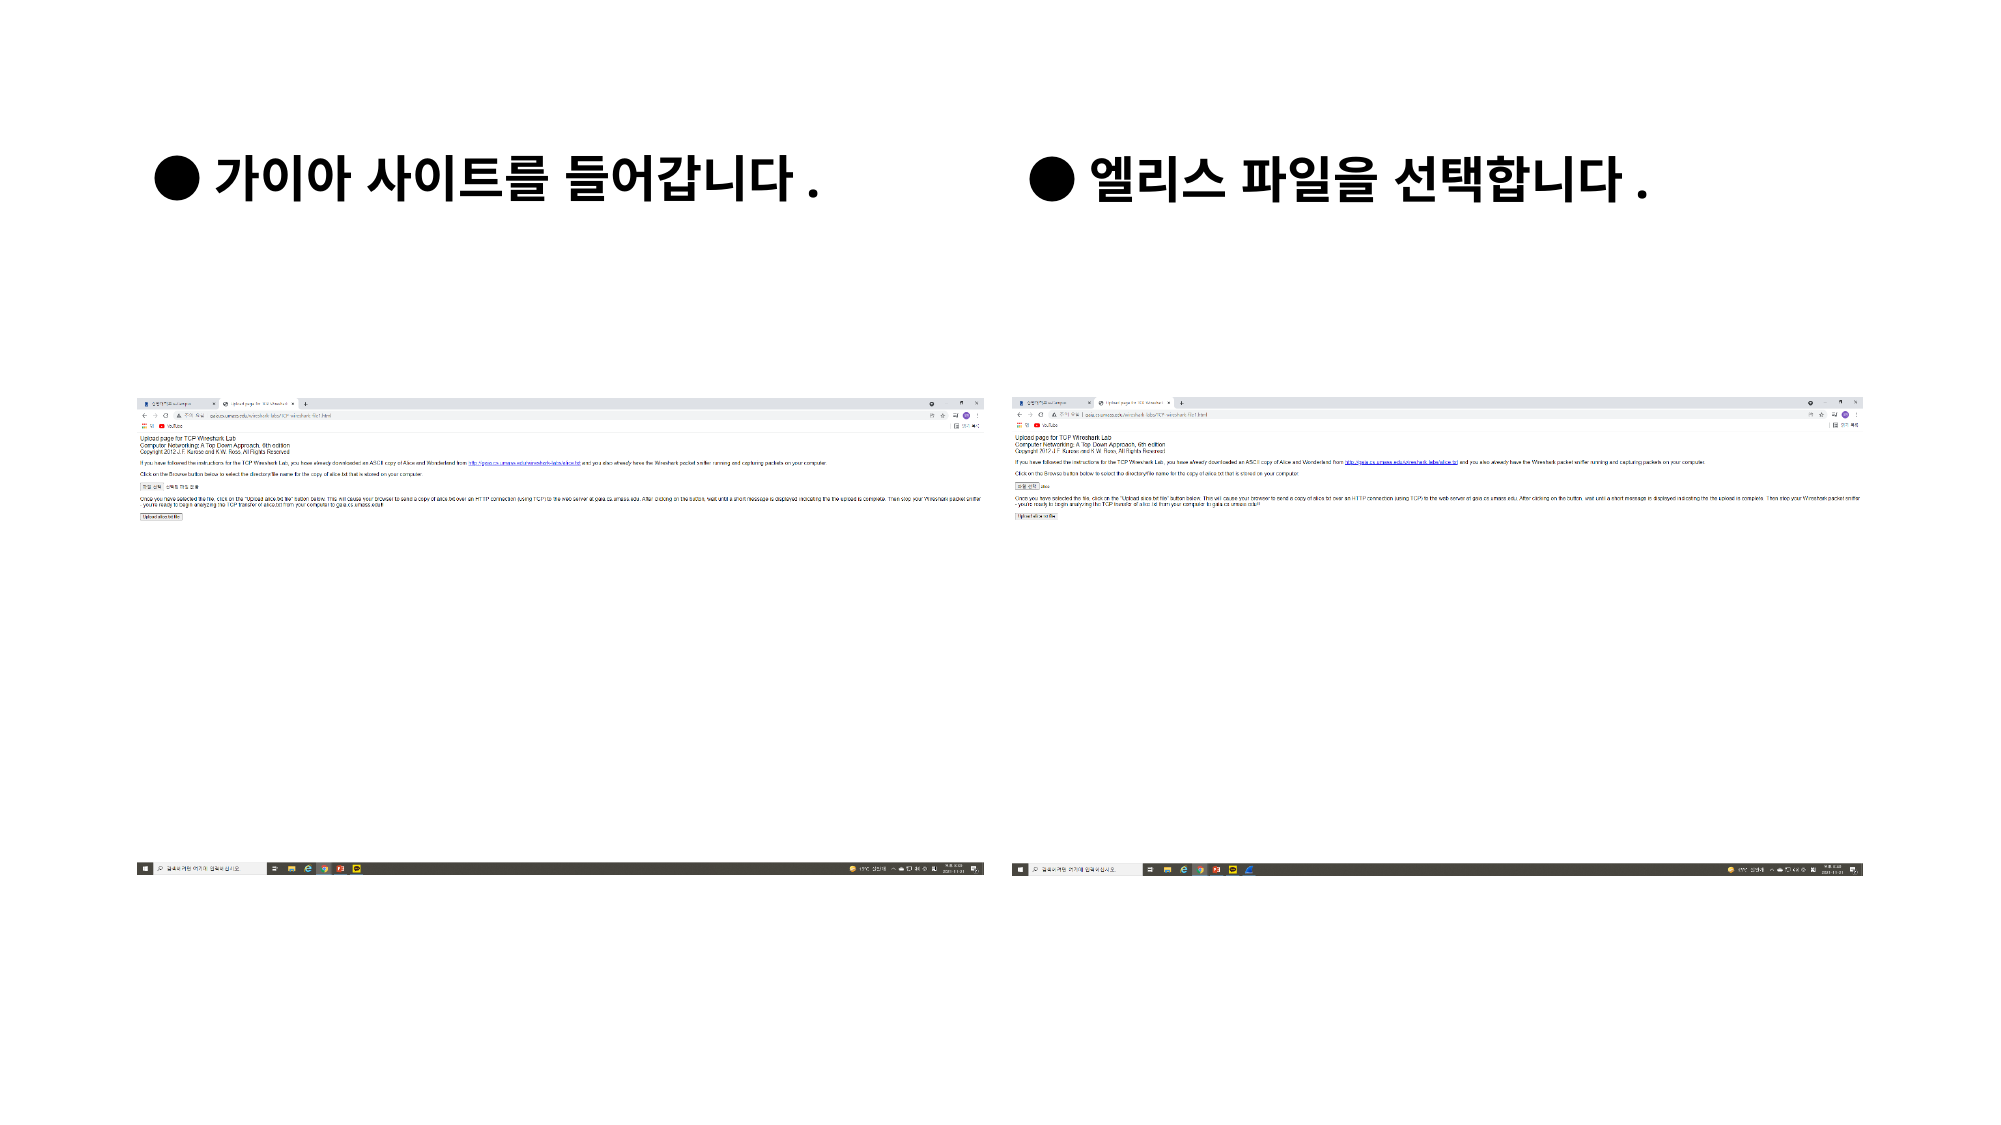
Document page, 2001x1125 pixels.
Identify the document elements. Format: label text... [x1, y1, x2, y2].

list ●엘리스 파일을 선택합니다. [1012, 82, 1863, 218]
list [137, 398, 984, 875]
list ●가이아 사이트를 들어갑니다. [137, 80, 984, 217]
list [1012, 397, 1863, 876]
